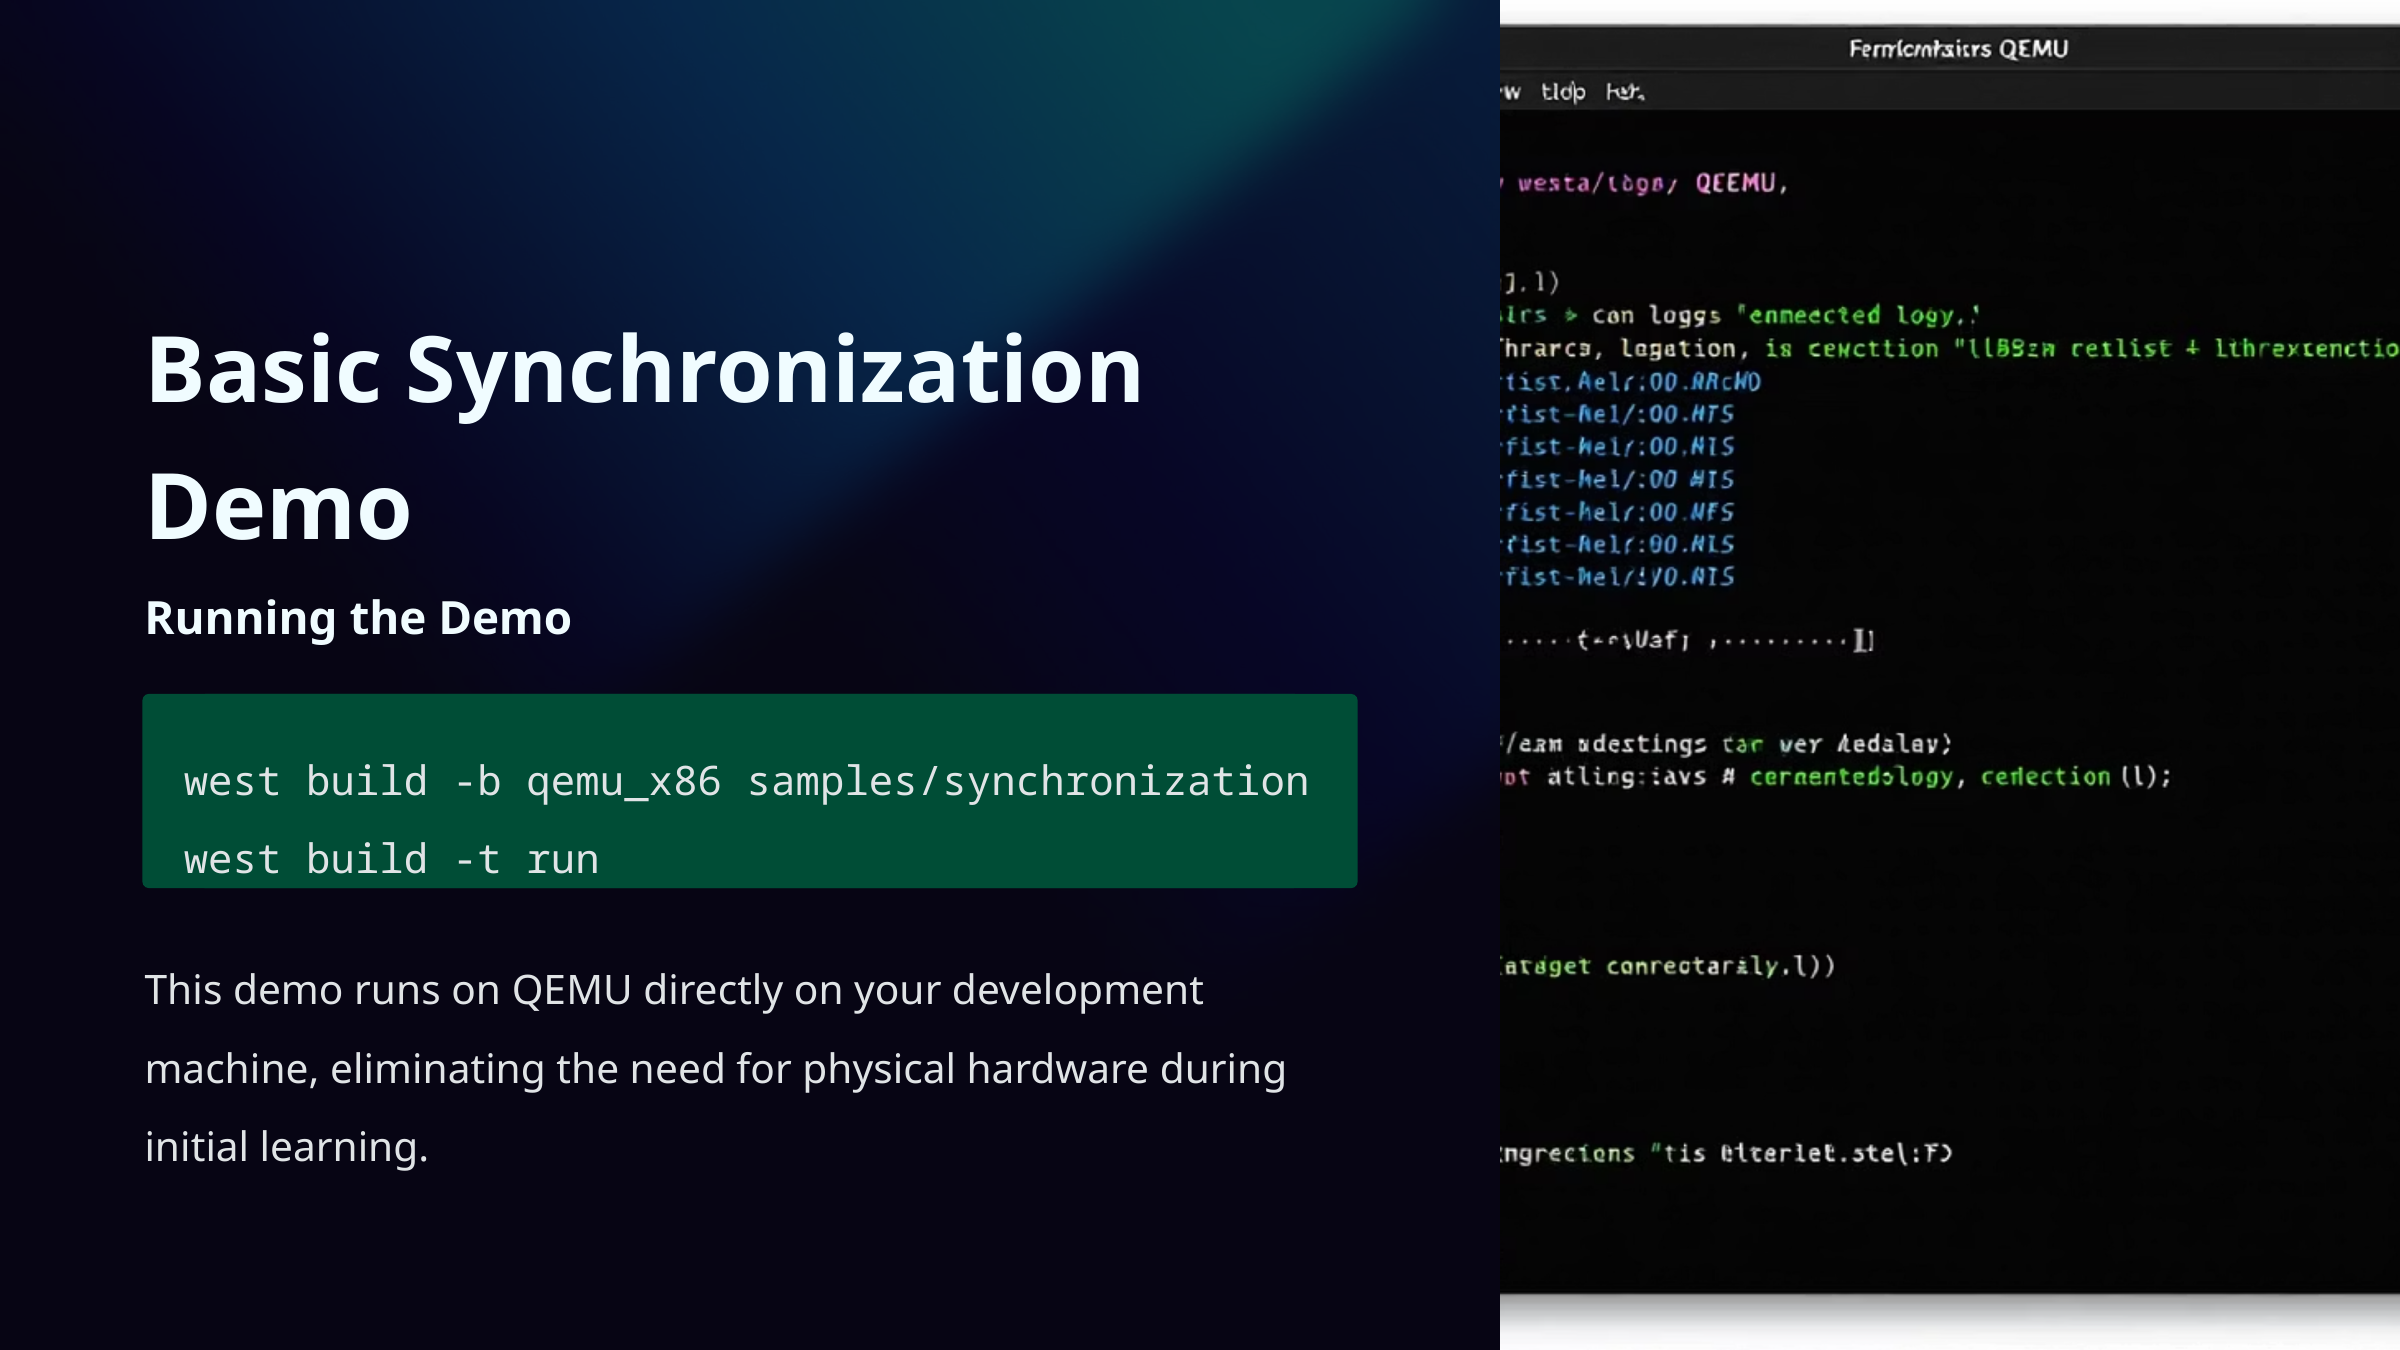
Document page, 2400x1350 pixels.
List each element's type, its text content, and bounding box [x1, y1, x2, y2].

text_box Running the Demo [144, 574, 604, 632]
picture [1499, 0, 2400, 1350]
text_box Basic Synchronization Demo [144, 283, 1356, 513]
text_box This demo runs on QEMU directly on your development machine, eliminating the need for physical hardware during initial learning. [144, 934, 1356, 1067]
text_box [142, 693, 1358, 889]
text_box west build -b qemu_x86 samples/synchronization west build -t run [183, 724, 1317, 857]
